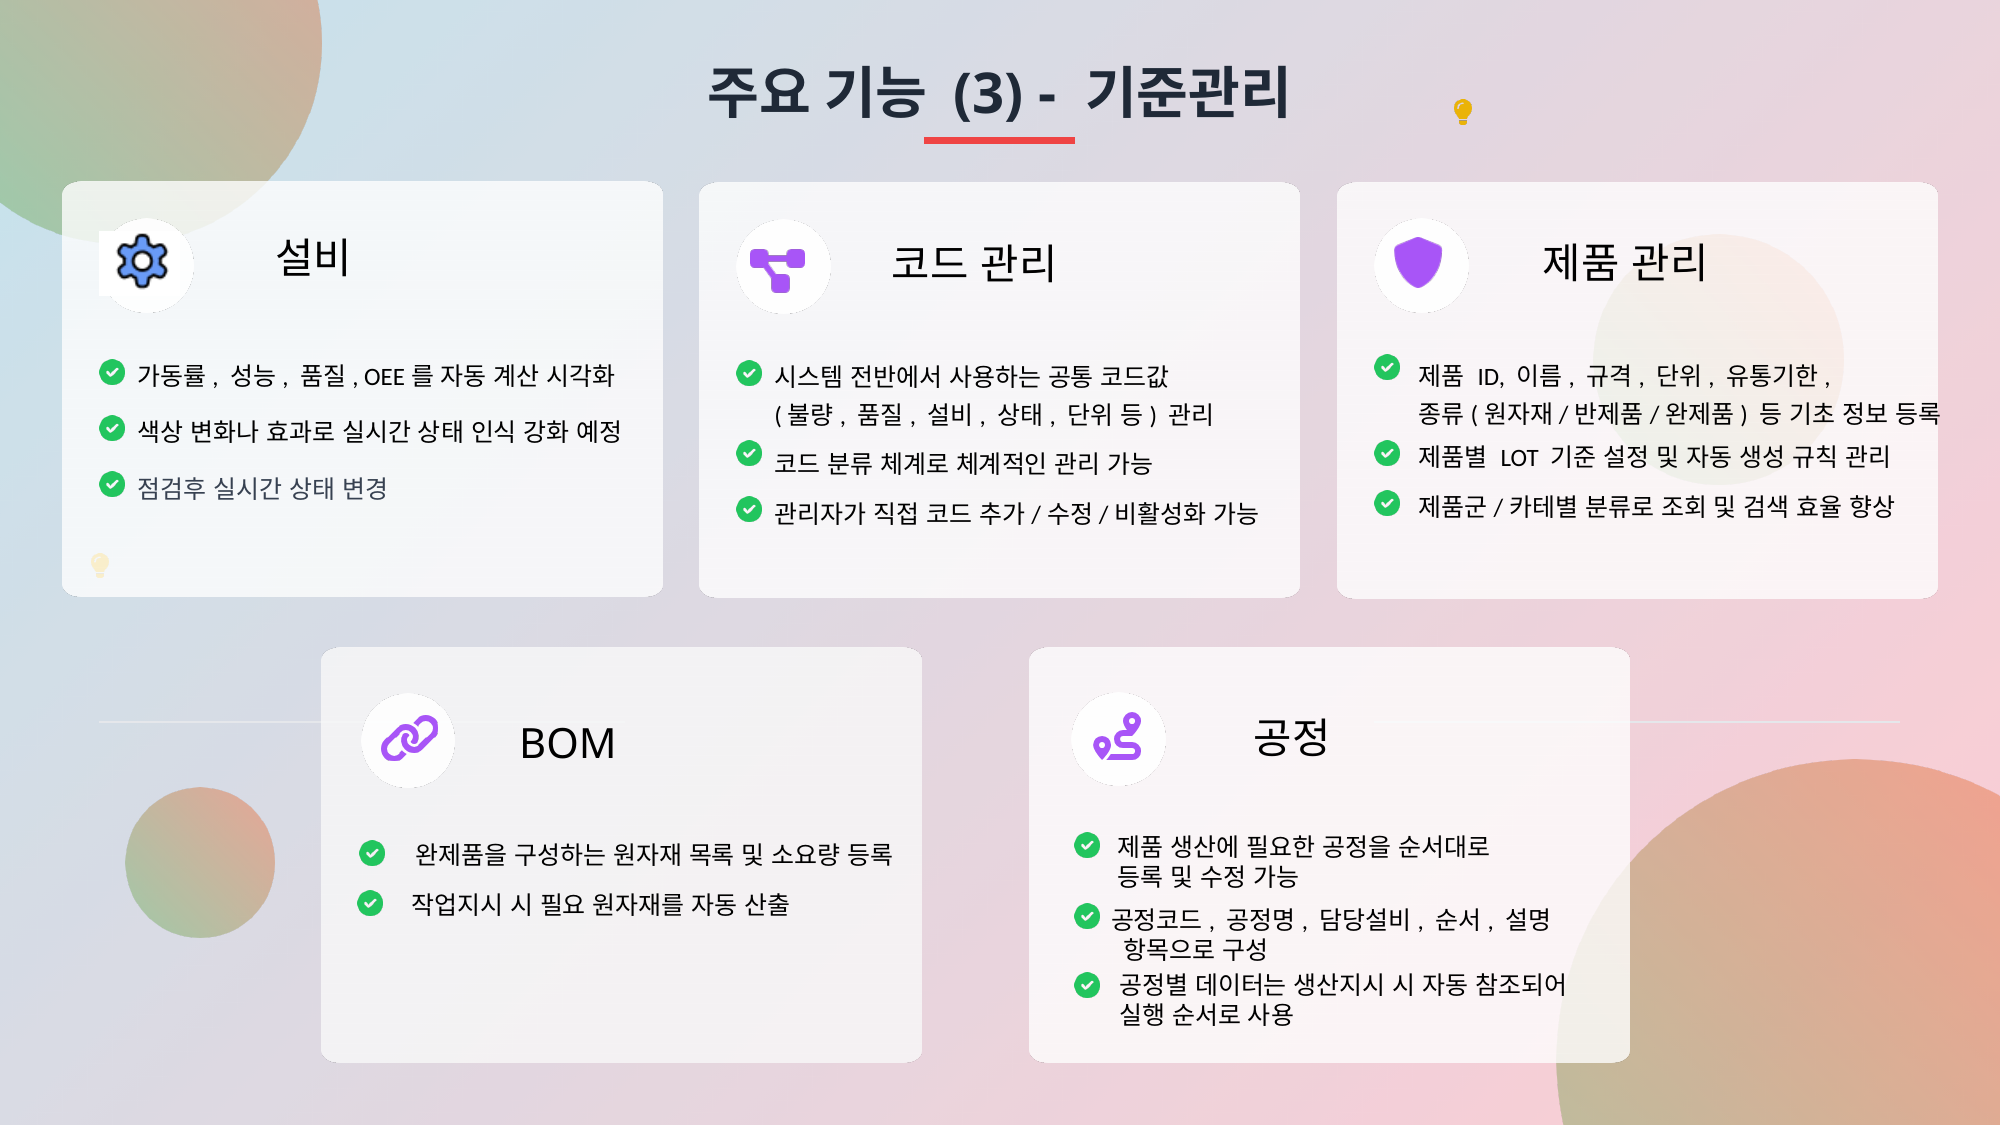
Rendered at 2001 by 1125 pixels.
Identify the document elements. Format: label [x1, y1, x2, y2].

text_box [1071, 692, 1166, 786]
picture [0, 0, 2000, 1125]
text_box [62, 181, 737, 597]
